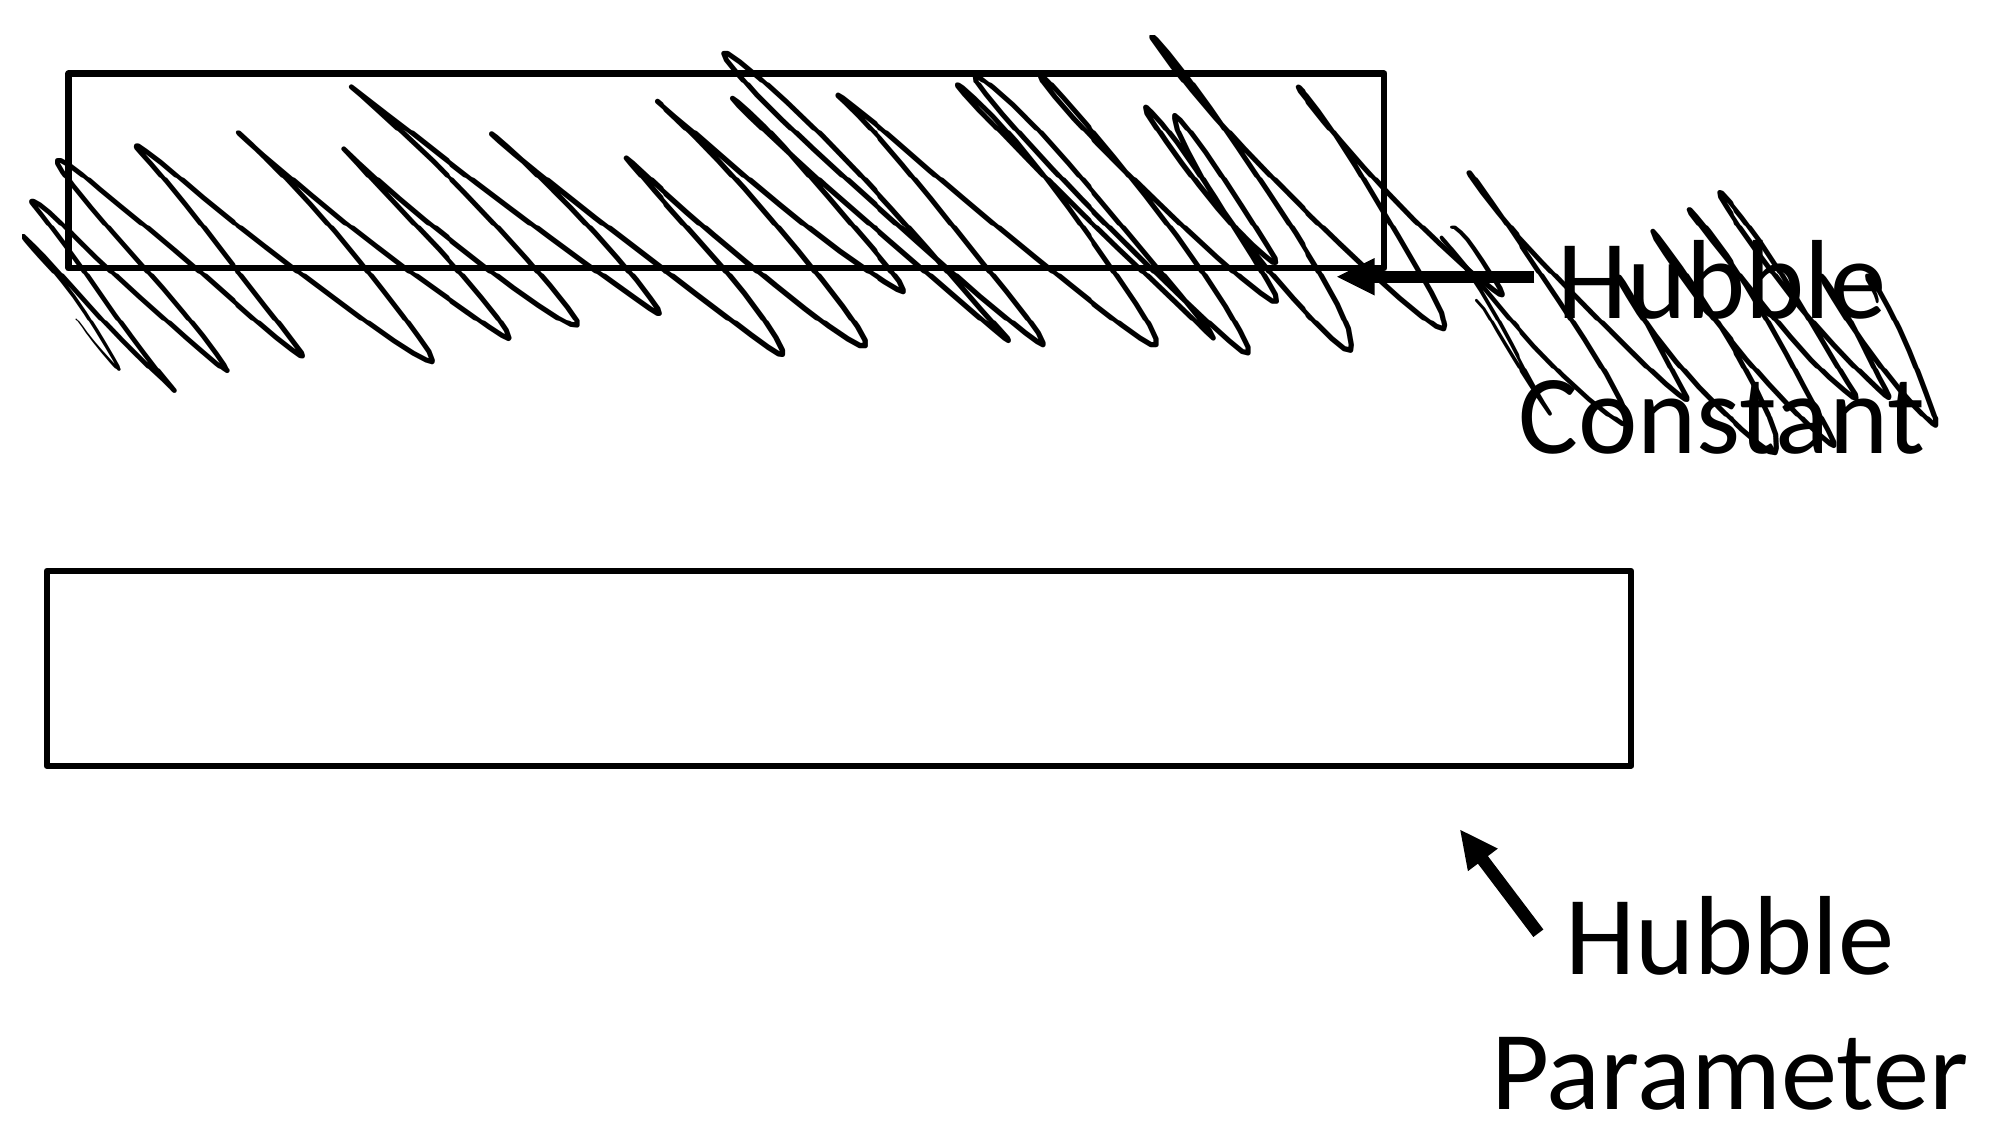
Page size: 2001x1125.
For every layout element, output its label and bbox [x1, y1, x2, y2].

picture [22, 35, 1947, 464]
text_box [1460, 829, 2000, 1125]
text_box [1337, 198, 1949, 486]
